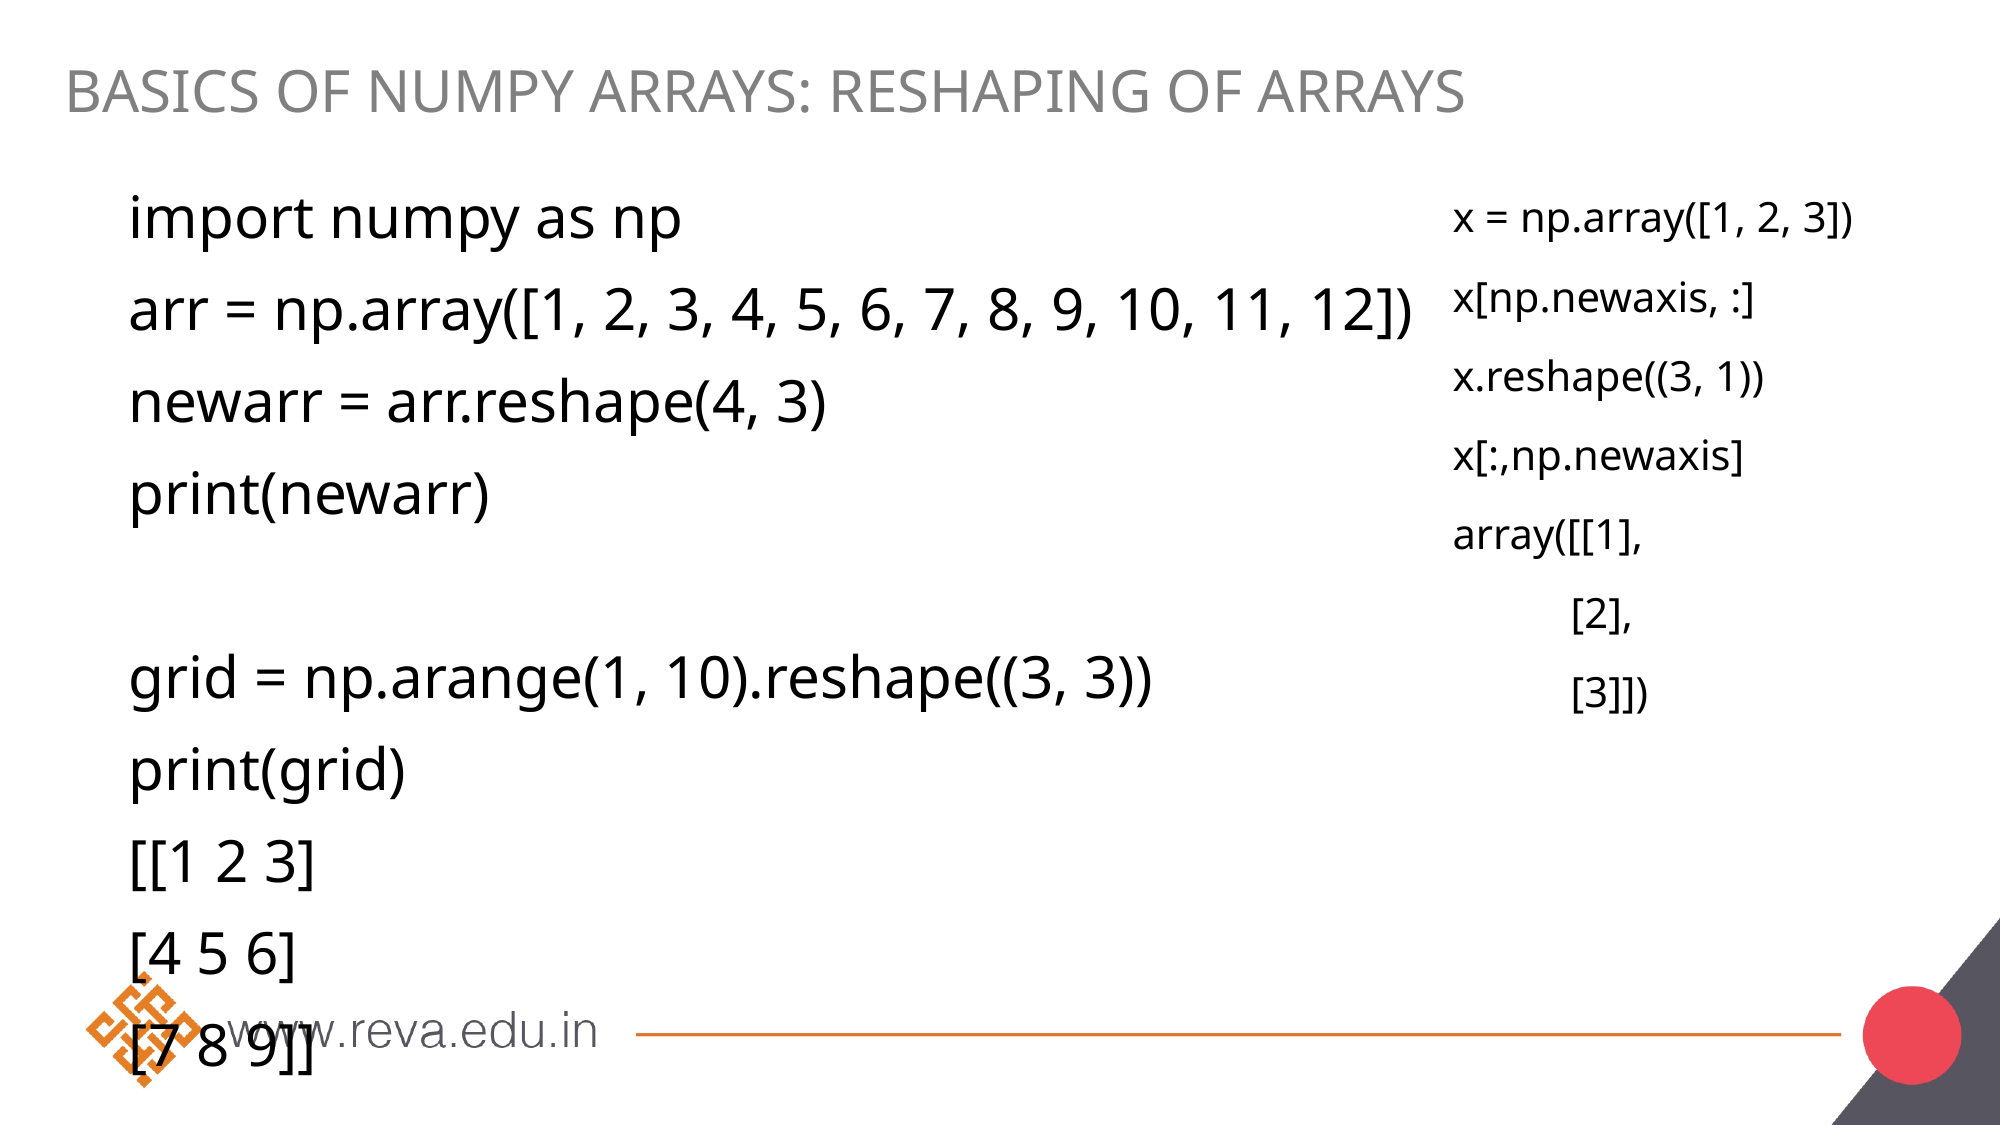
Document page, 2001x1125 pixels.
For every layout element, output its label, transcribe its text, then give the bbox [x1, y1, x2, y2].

list import numpy as np arr = np.array([1, 2, 3, 4, 5, 6, 7, 8, 9, 10, 11, 12]) newarr = arr.reshape(4, 3) print(newarr) grid = np.arange(1, 10).reshape((3, 3)) print(grid) [[1 2 3] [4 5 6] [7 8 9]] [114, 180, 1438, 984]
title Basics of Numpy Arrays: Reshaping of arrays [50, 24, 1686, 162]
picture [0, 0, 2000, 1125]
text_box x = np.array([1, 2, 3]) x[np.newaxis, :] x.reshape((3, 1)) x[:,np.newaxis] array([[1], [2], [3]]) [1437, 183, 2000, 893]
